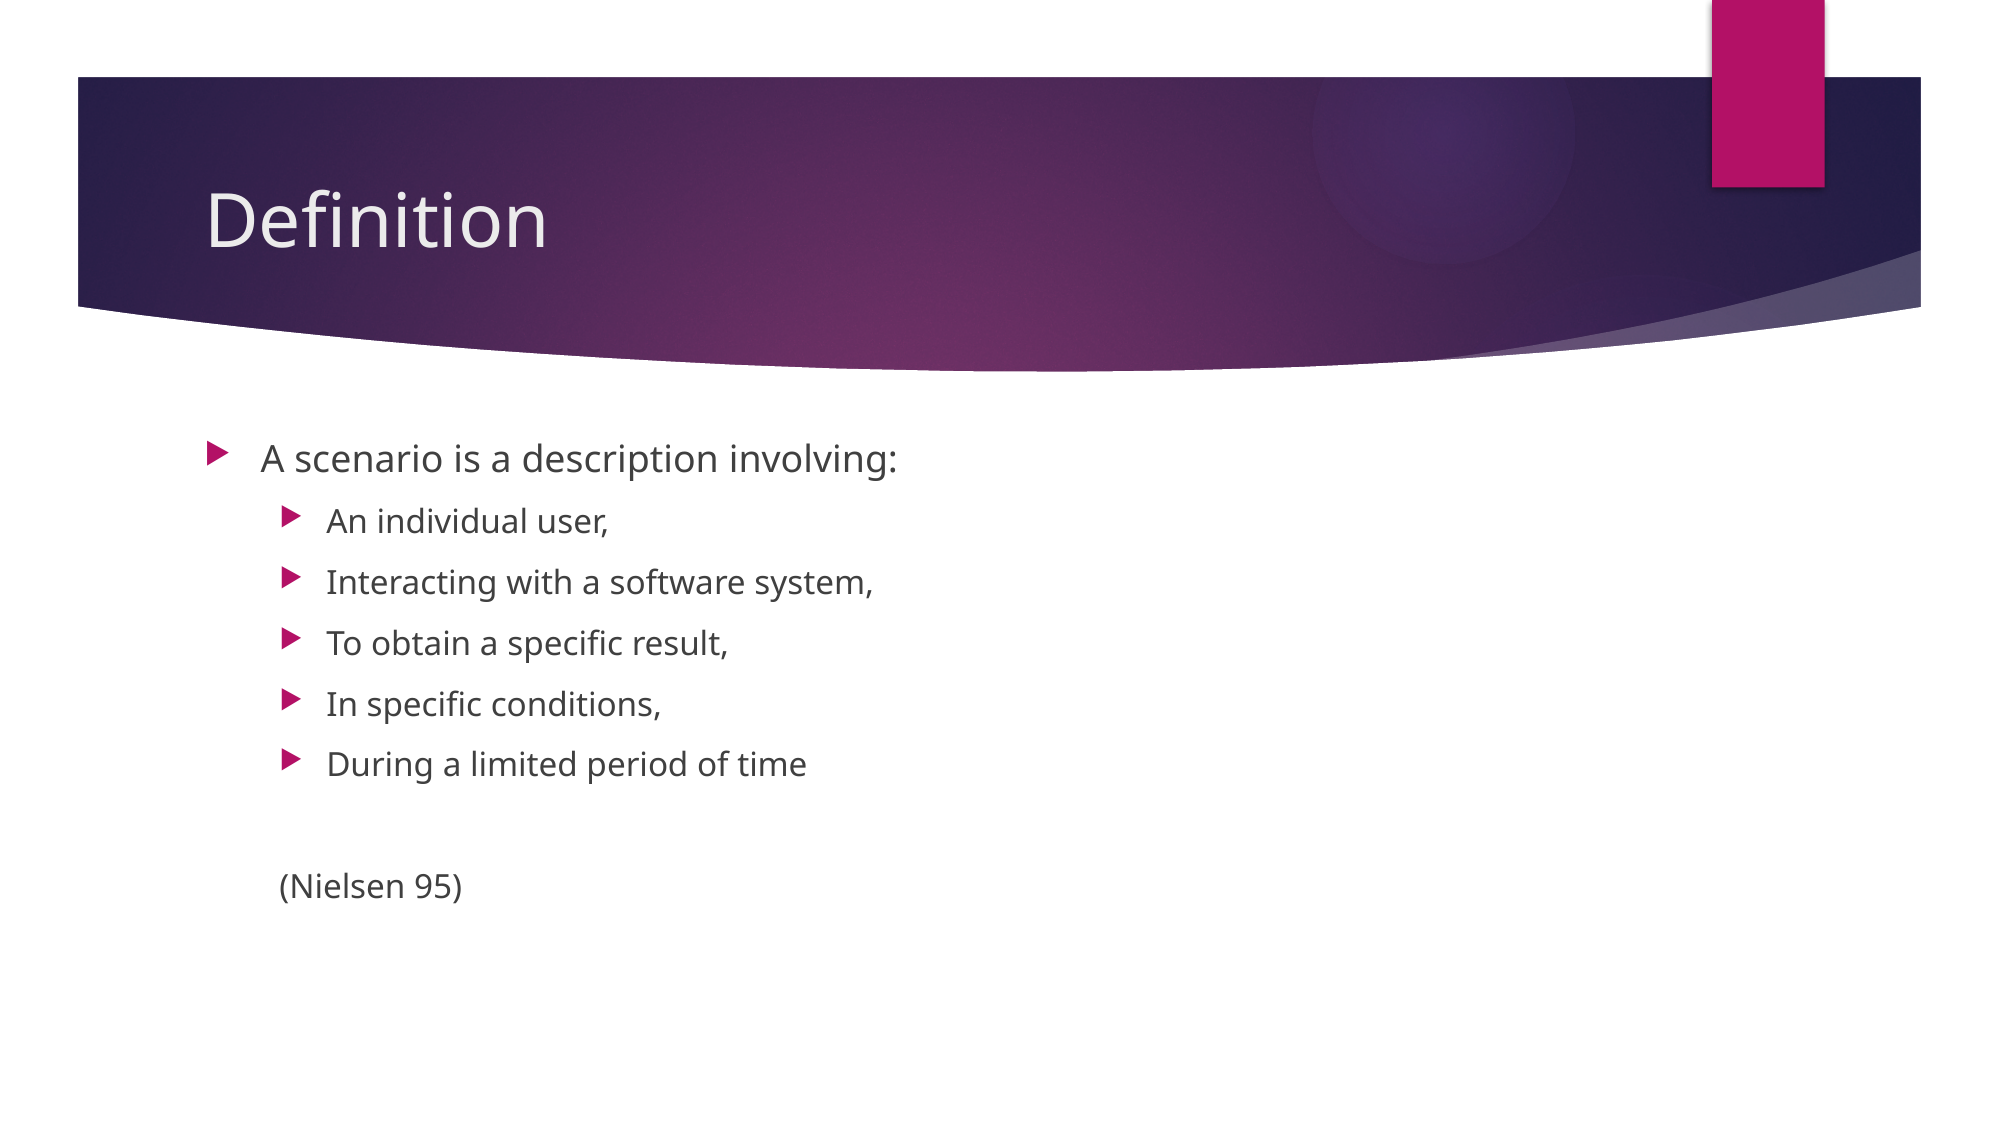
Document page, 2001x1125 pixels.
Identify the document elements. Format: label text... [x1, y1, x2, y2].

list A scenario is a description involving: An individual user, Interacting with a software system, To obtain a specific result, In specific conditions, During a limited period of time (Nielsen 95) [189, 427, 1638, 988]
title Definition [189, 159, 1627, 276]
